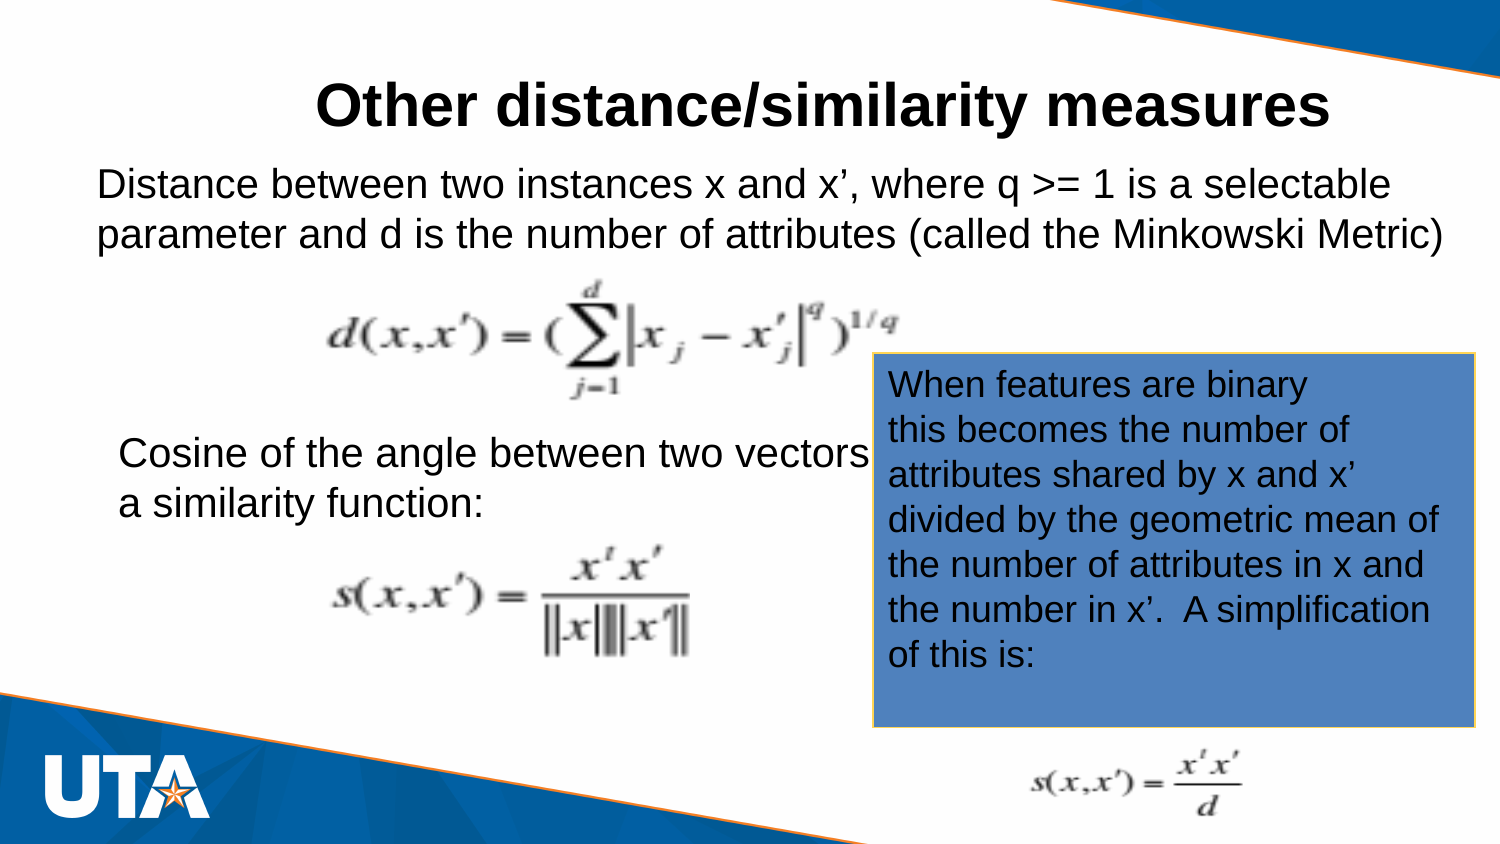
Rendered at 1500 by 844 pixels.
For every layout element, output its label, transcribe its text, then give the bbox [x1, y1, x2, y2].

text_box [323, 534, 691, 658]
text_box When features are binary this becomes the number of attributes shared by x and x’ divided by the geometric mean of the number of attributes in x and the number in x’. A simplification of this is: [873, 352, 1475, 728]
picture [0, 0, 1500, 844]
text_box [1025, 742, 1244, 817]
title Other distance/similarity measures [198, 57, 1449, 147]
text_box Cosine of the angle between two vectors (instances) gives a similarity function: [103, 418, 873, 534]
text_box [321, 273, 904, 401]
text_box Distance between two instances x and x’, where q >= 1 is a selectable parameter and d is the number of attributes (called the Minkowski Metric) [81, 149, 1475, 265]
